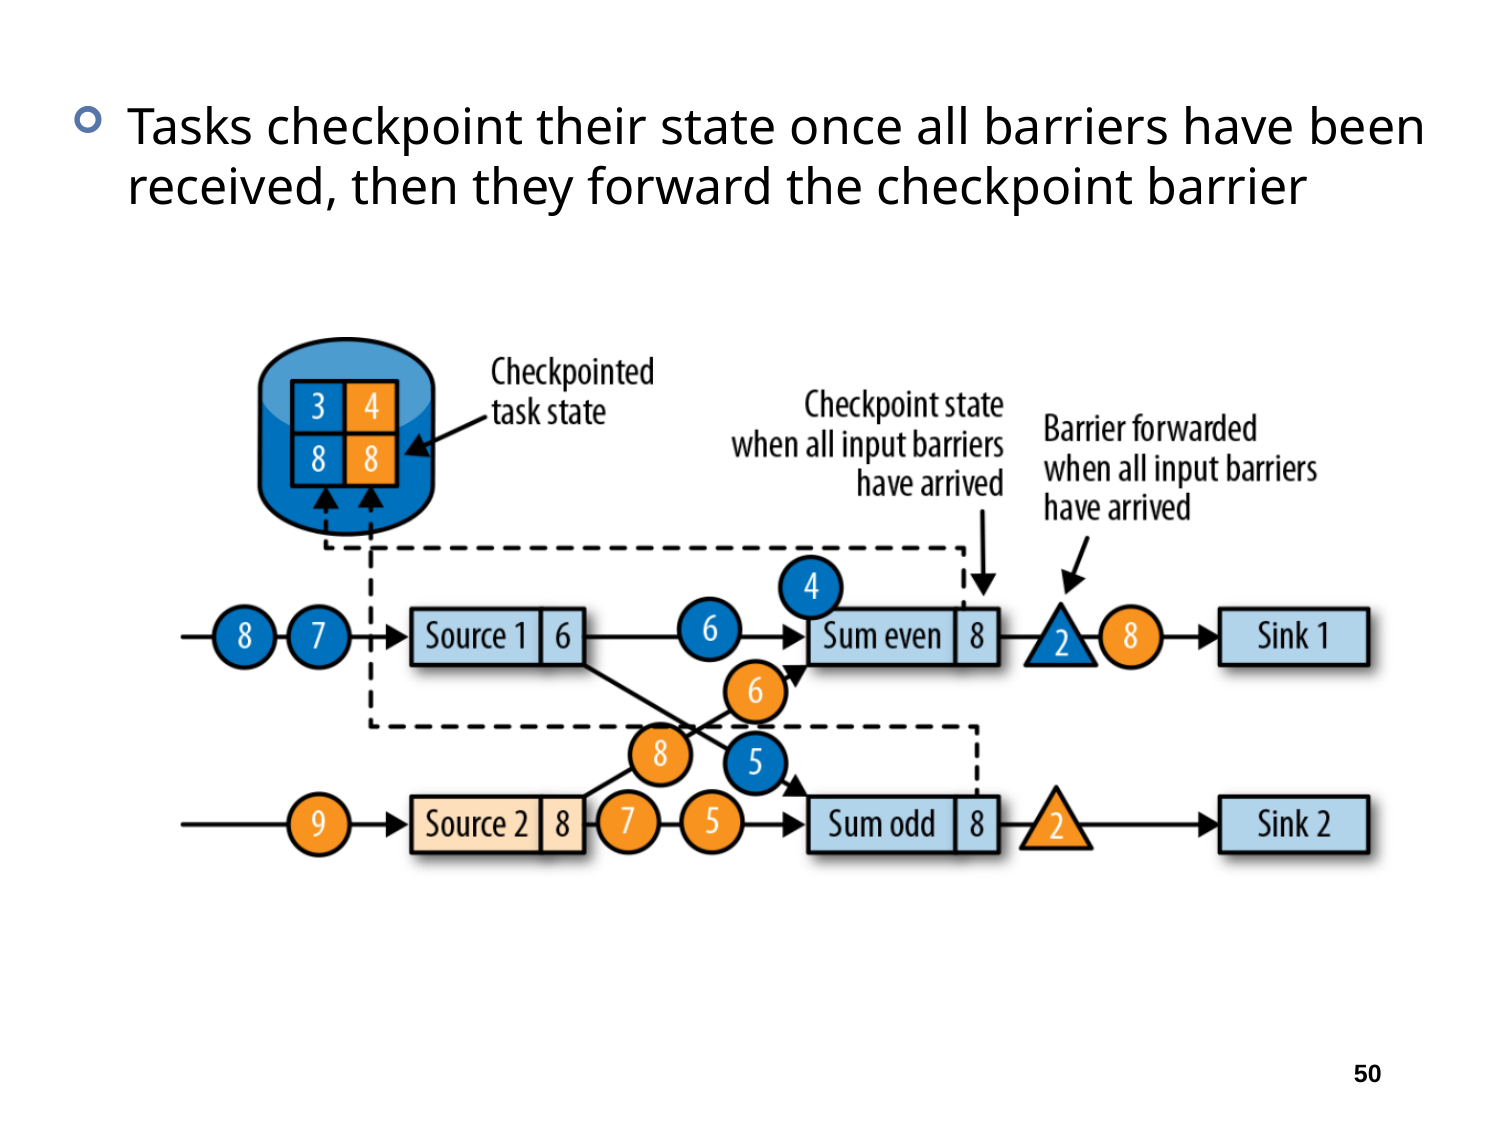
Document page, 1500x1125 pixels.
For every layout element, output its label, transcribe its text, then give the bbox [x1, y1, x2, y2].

slide_number 50 [1059, 1042, 1397, 1103]
picture [120, 337, 1399, 883]
list Tasks checkpoint their state once all barriers have been received, then they forward the checkpoint barrier [56, 87, 1444, 926]
